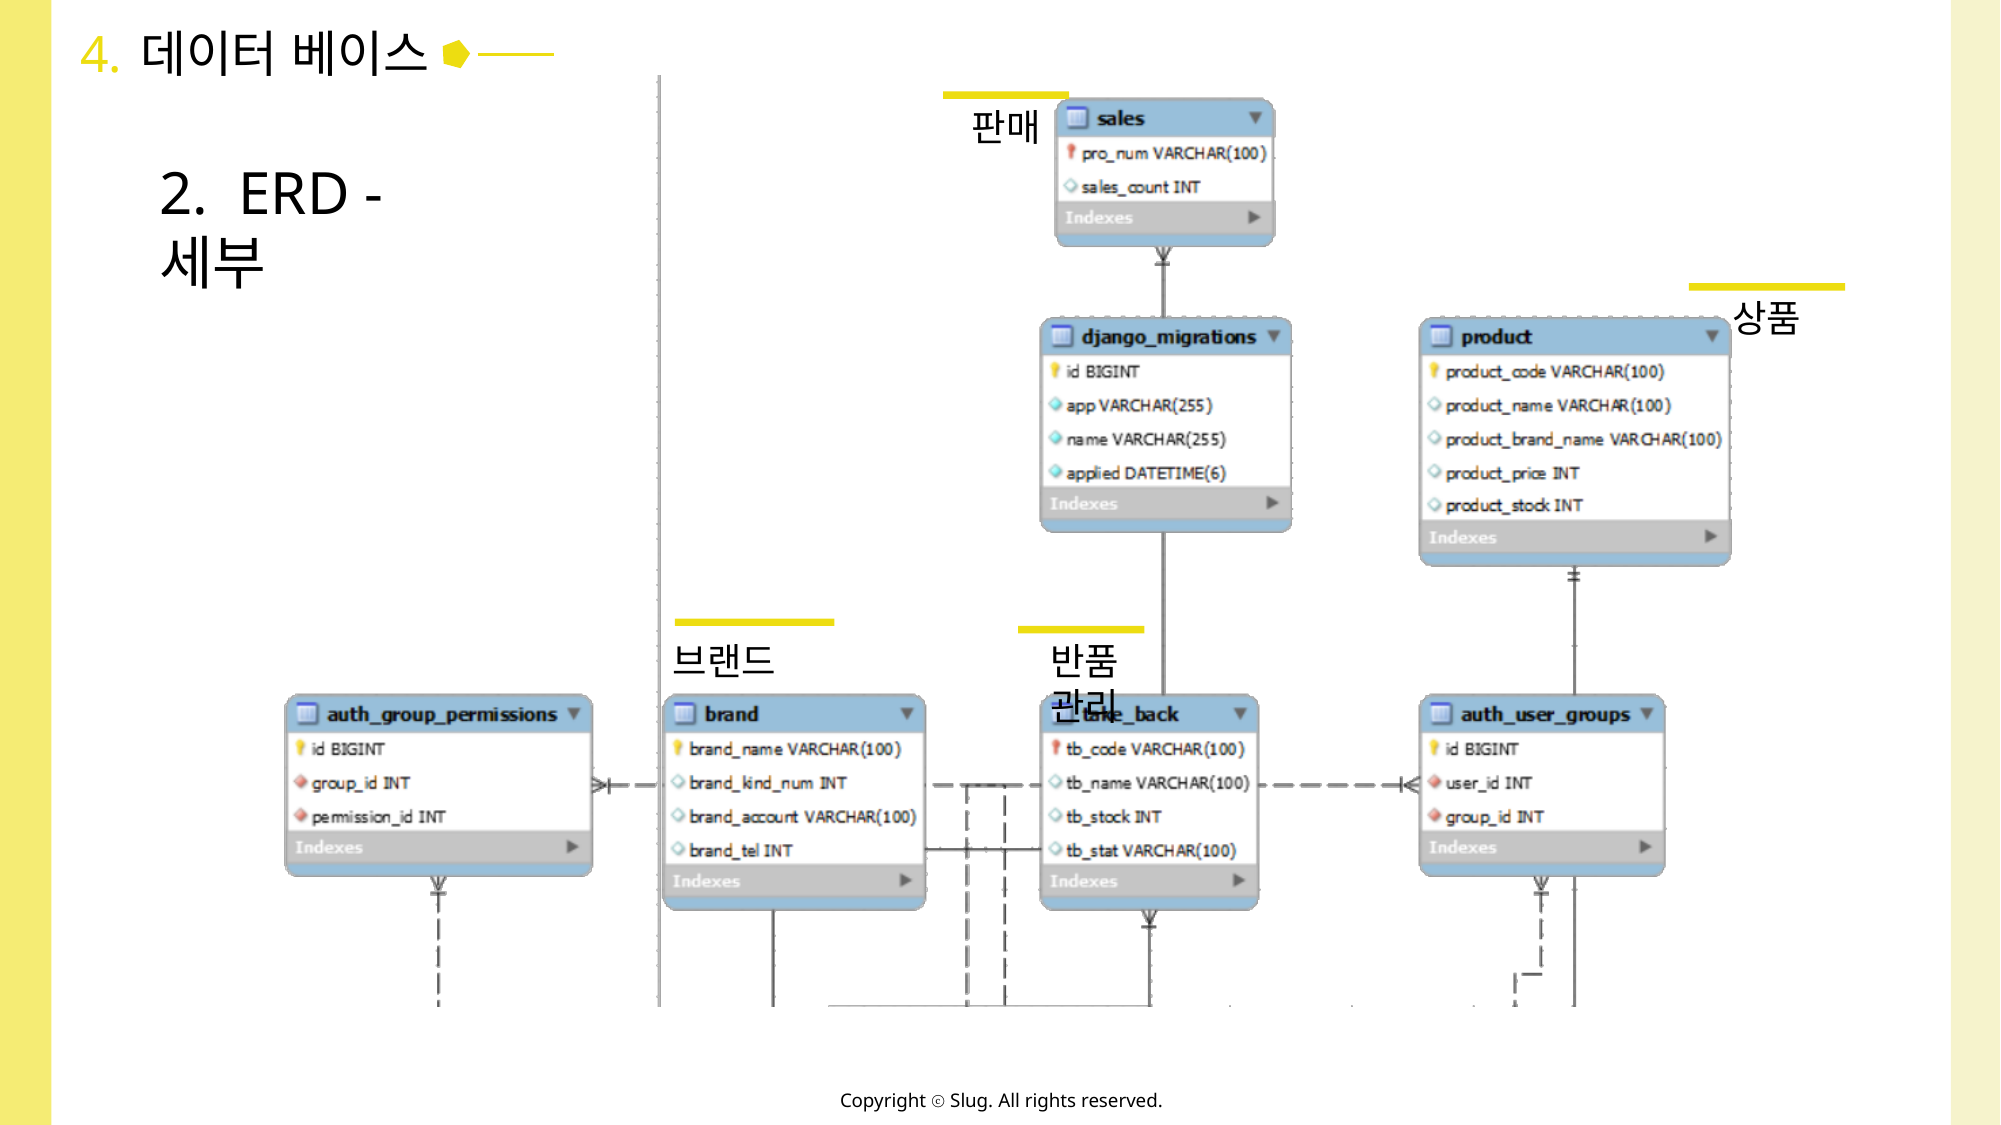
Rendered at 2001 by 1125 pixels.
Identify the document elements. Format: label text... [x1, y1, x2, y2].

text_box 데이터 베이스 [145, 15, 530, 90]
text_box 4. [65, 15, 145, 90]
text_box 2. ERD - 세부 [144, 148, 229, 304]
text_box [441, 38, 472, 70]
text_box [1768, 282, 1846, 287]
text_box [1950, 0, 2000, 1125]
text_box Copyright ⓒ Slug. All rights reserved. [529, 1081, 1474, 1119]
text_box [0, 0, 53, 1125]
picture [229, 75, 1768, 1007]
text_box 상품 [1768, 287, 1846, 348]
